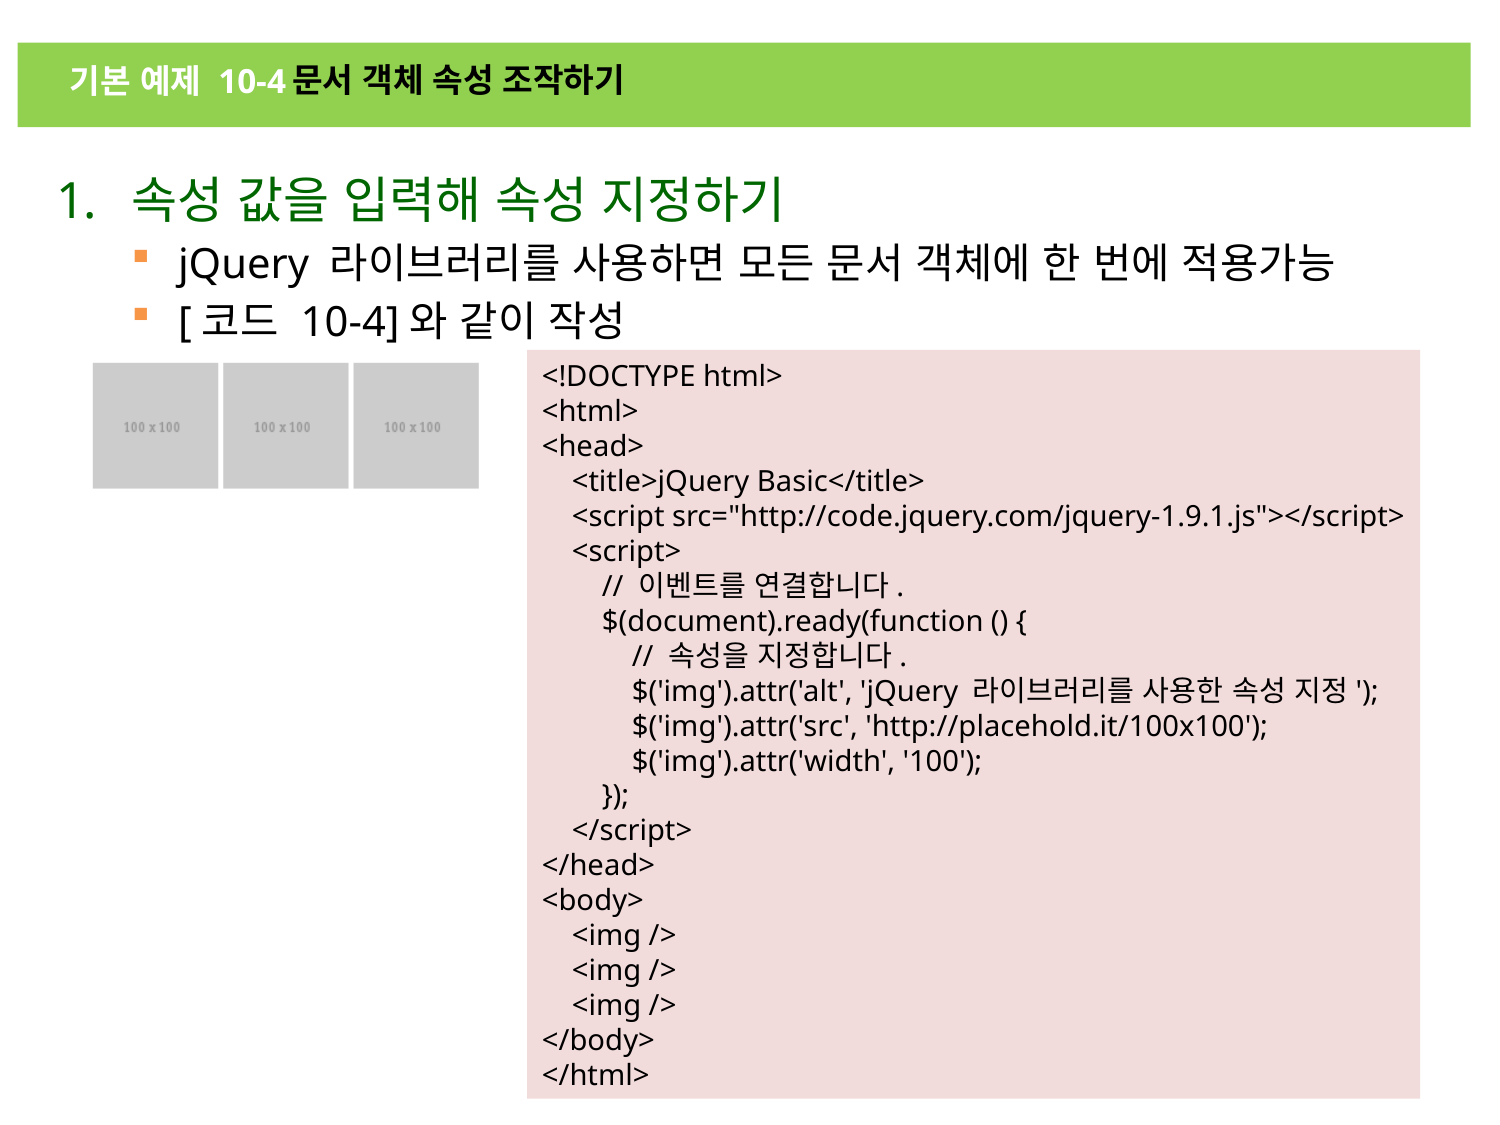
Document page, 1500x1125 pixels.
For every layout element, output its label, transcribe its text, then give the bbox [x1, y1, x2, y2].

text_box ﻿<!DOCTYPE html> <html> <head> <title>jQuery Basic</title> <script src="http://code.jquery.com/jquery-1.9.1.js"></script> <script> // 이벤트를 연결합니다. $(document).ready(function () { // 속성을 지정합니다. $('img').attr('alt', 'jQuery 라이브러리를 사용한 속성 지정'); $('img').attr('src', 'http://placehold.it/100x100'); $('img').attr('width', '100'); }); </script> </head> <body> <img /> <img /> <img /> </body> </html> [527, 349, 1421, 1099]
picture [88, 358, 484, 496]
list 기본 예제 10-4 [24, 52, 302, 114]
title 문서 객체 속성 조작하기 [277, 45, 1390, 113]
list 속성 값을 입력해 속성 지정하기 jQuery 라이브러리를 사용하면 모든 문서 객체에 한 번에 적용가능 [코드 10-4]와 같이 작성 [41, 160, 1473, 1083]
